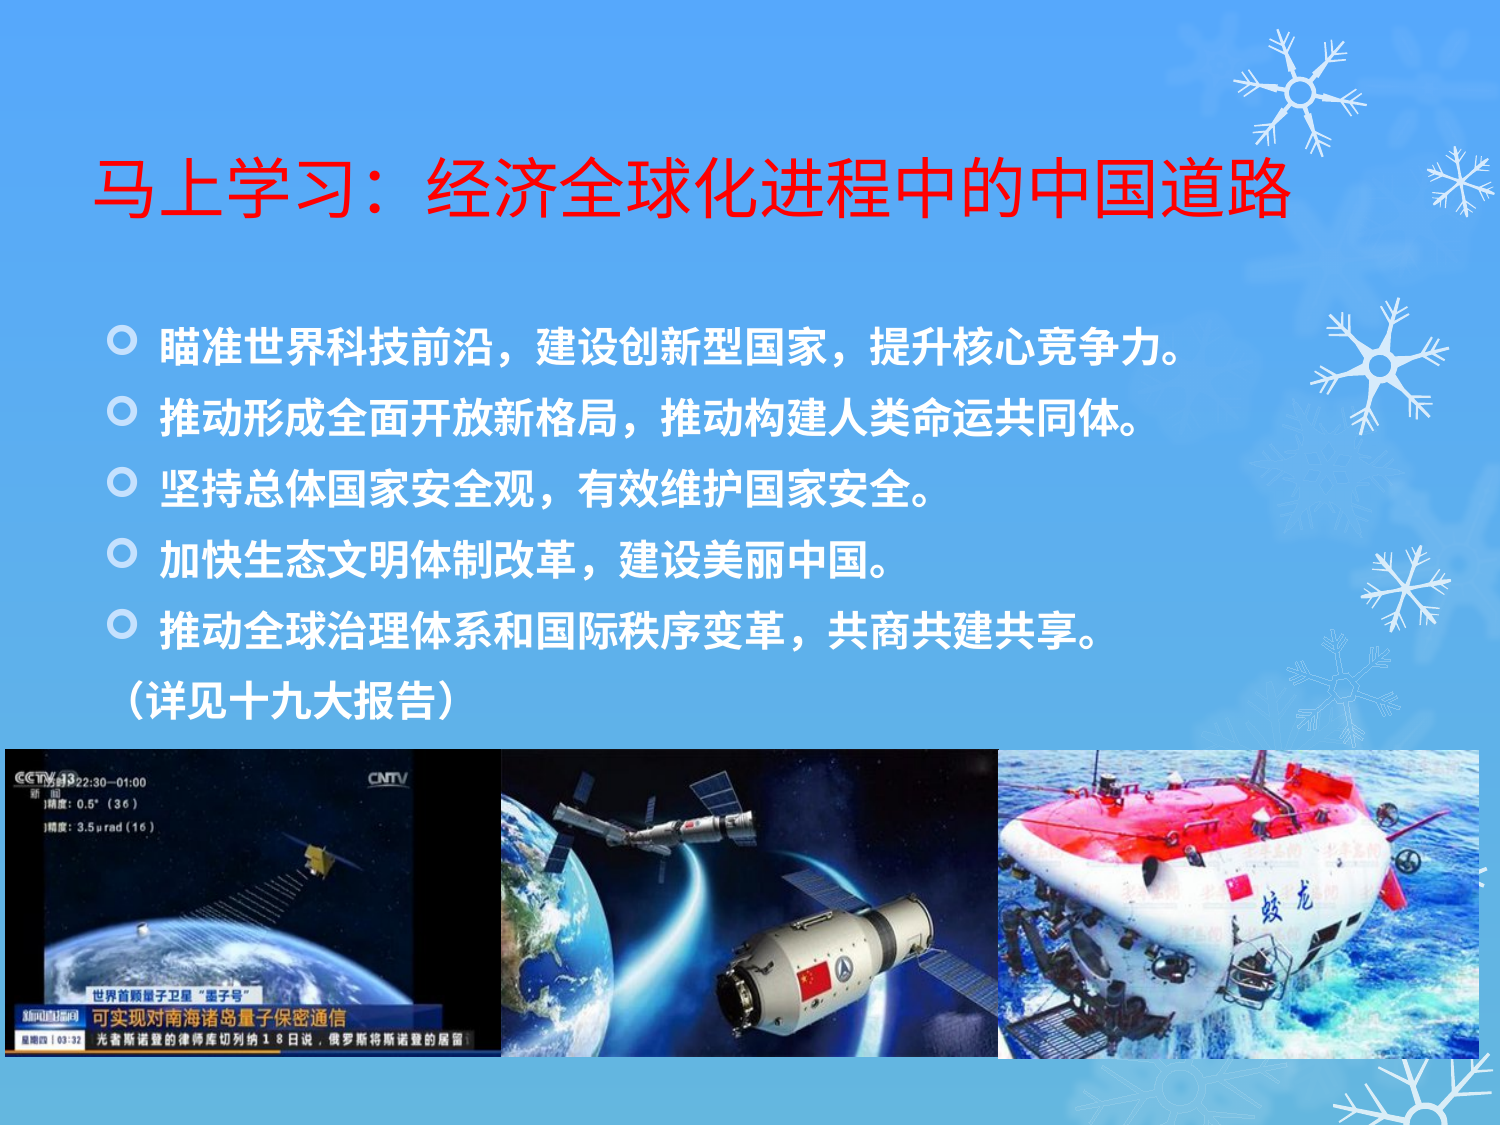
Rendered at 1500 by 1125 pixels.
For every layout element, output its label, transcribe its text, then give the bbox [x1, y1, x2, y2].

list 瞄准世界科技前沿，建设创新型国家，提升核心竞争力。 推动形成全面开放新格局，推动构建人类命运共同体。 坚持总体国家安全观，有效维护国家安全。 加快生态文明体制改革，建设美丽中国。 推动全球治理体系和国际秩序变革，共商共建共享。 （详见十九大报告） [88, 296, 1335, 747]
title 马上学习：经济全球化进程中的中国道路 [76, 110, 1335, 263]
picture [5, 749, 1479, 1060]
